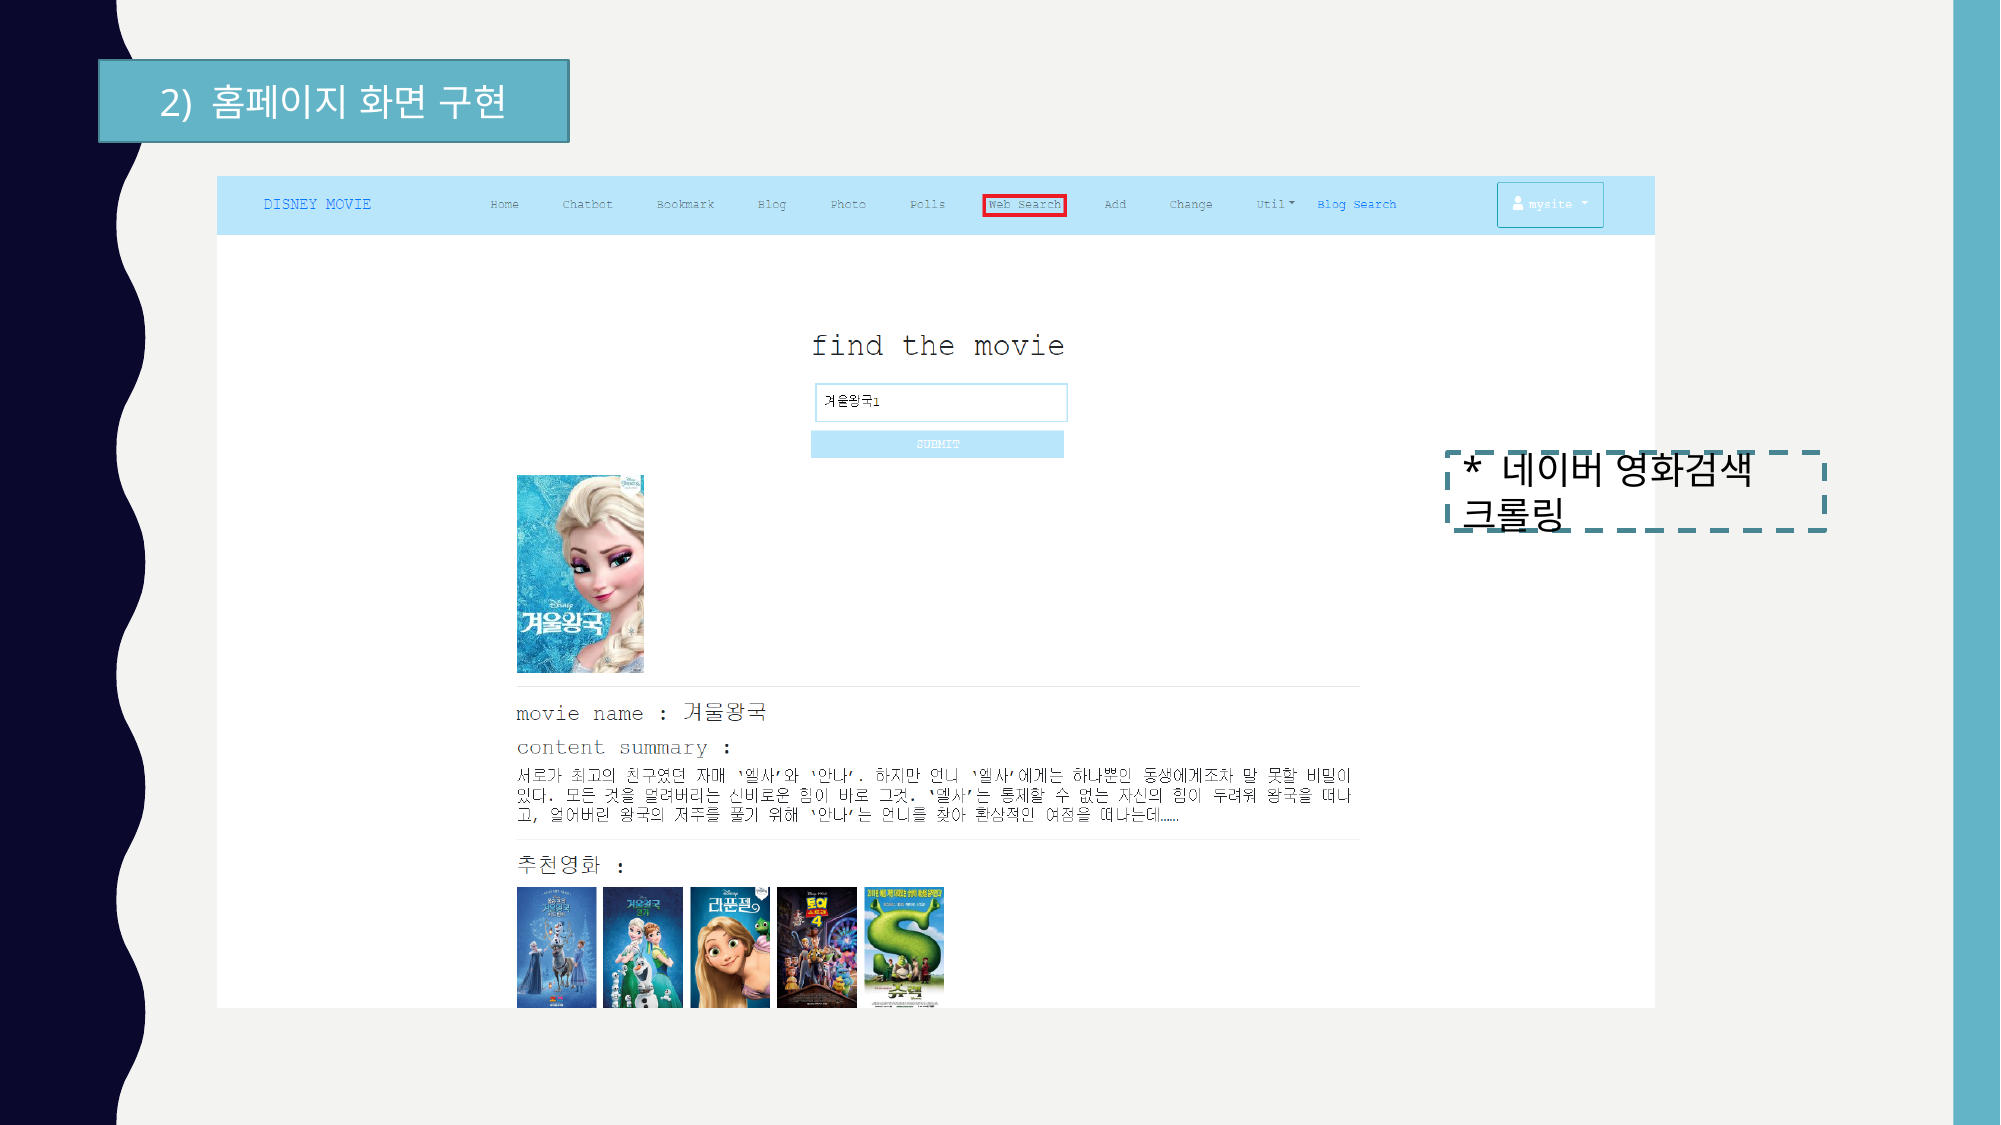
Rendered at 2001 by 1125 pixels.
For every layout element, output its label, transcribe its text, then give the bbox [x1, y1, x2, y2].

text_box * 네이버 영화검색 크롤링 [1655, 452, 1826, 531]
picture [217, 176, 1655, 1008]
text_box 2) 홈페이지 화면 구현 [98, 59, 570, 143]
